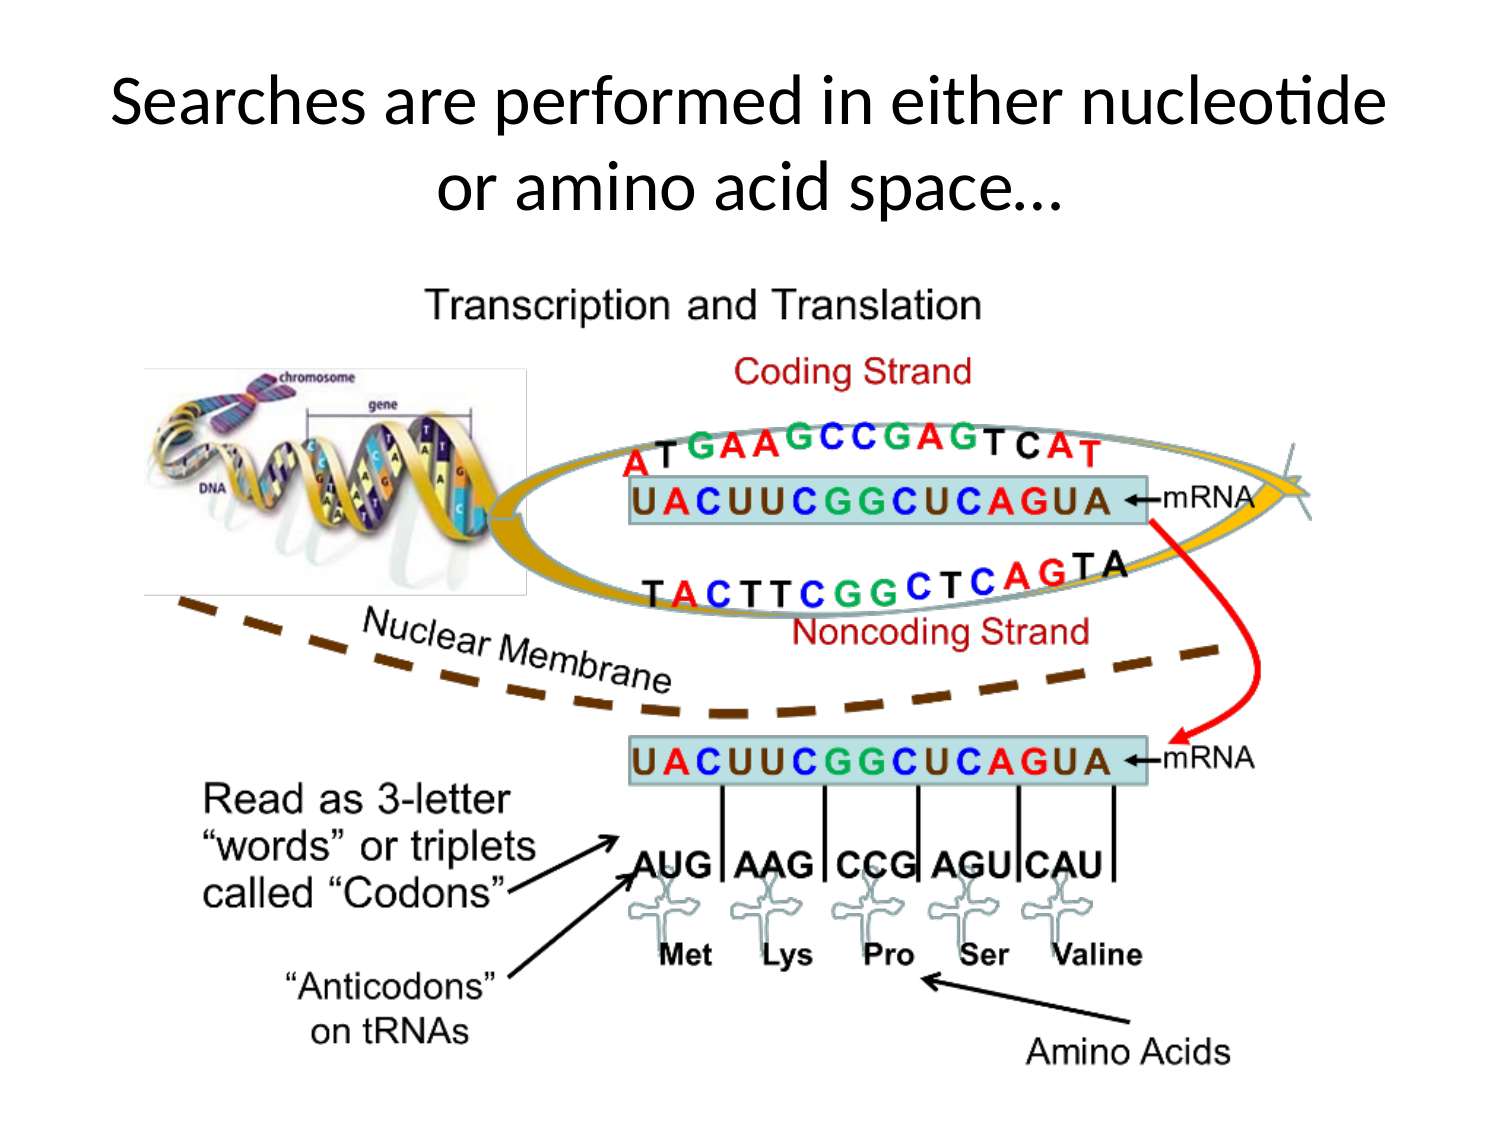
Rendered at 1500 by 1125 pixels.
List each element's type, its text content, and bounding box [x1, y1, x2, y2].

title Searches are performed in either nucleotide or amino acid space… [75, 45, 1425, 233]
picture [144, 264, 1312, 1096]
